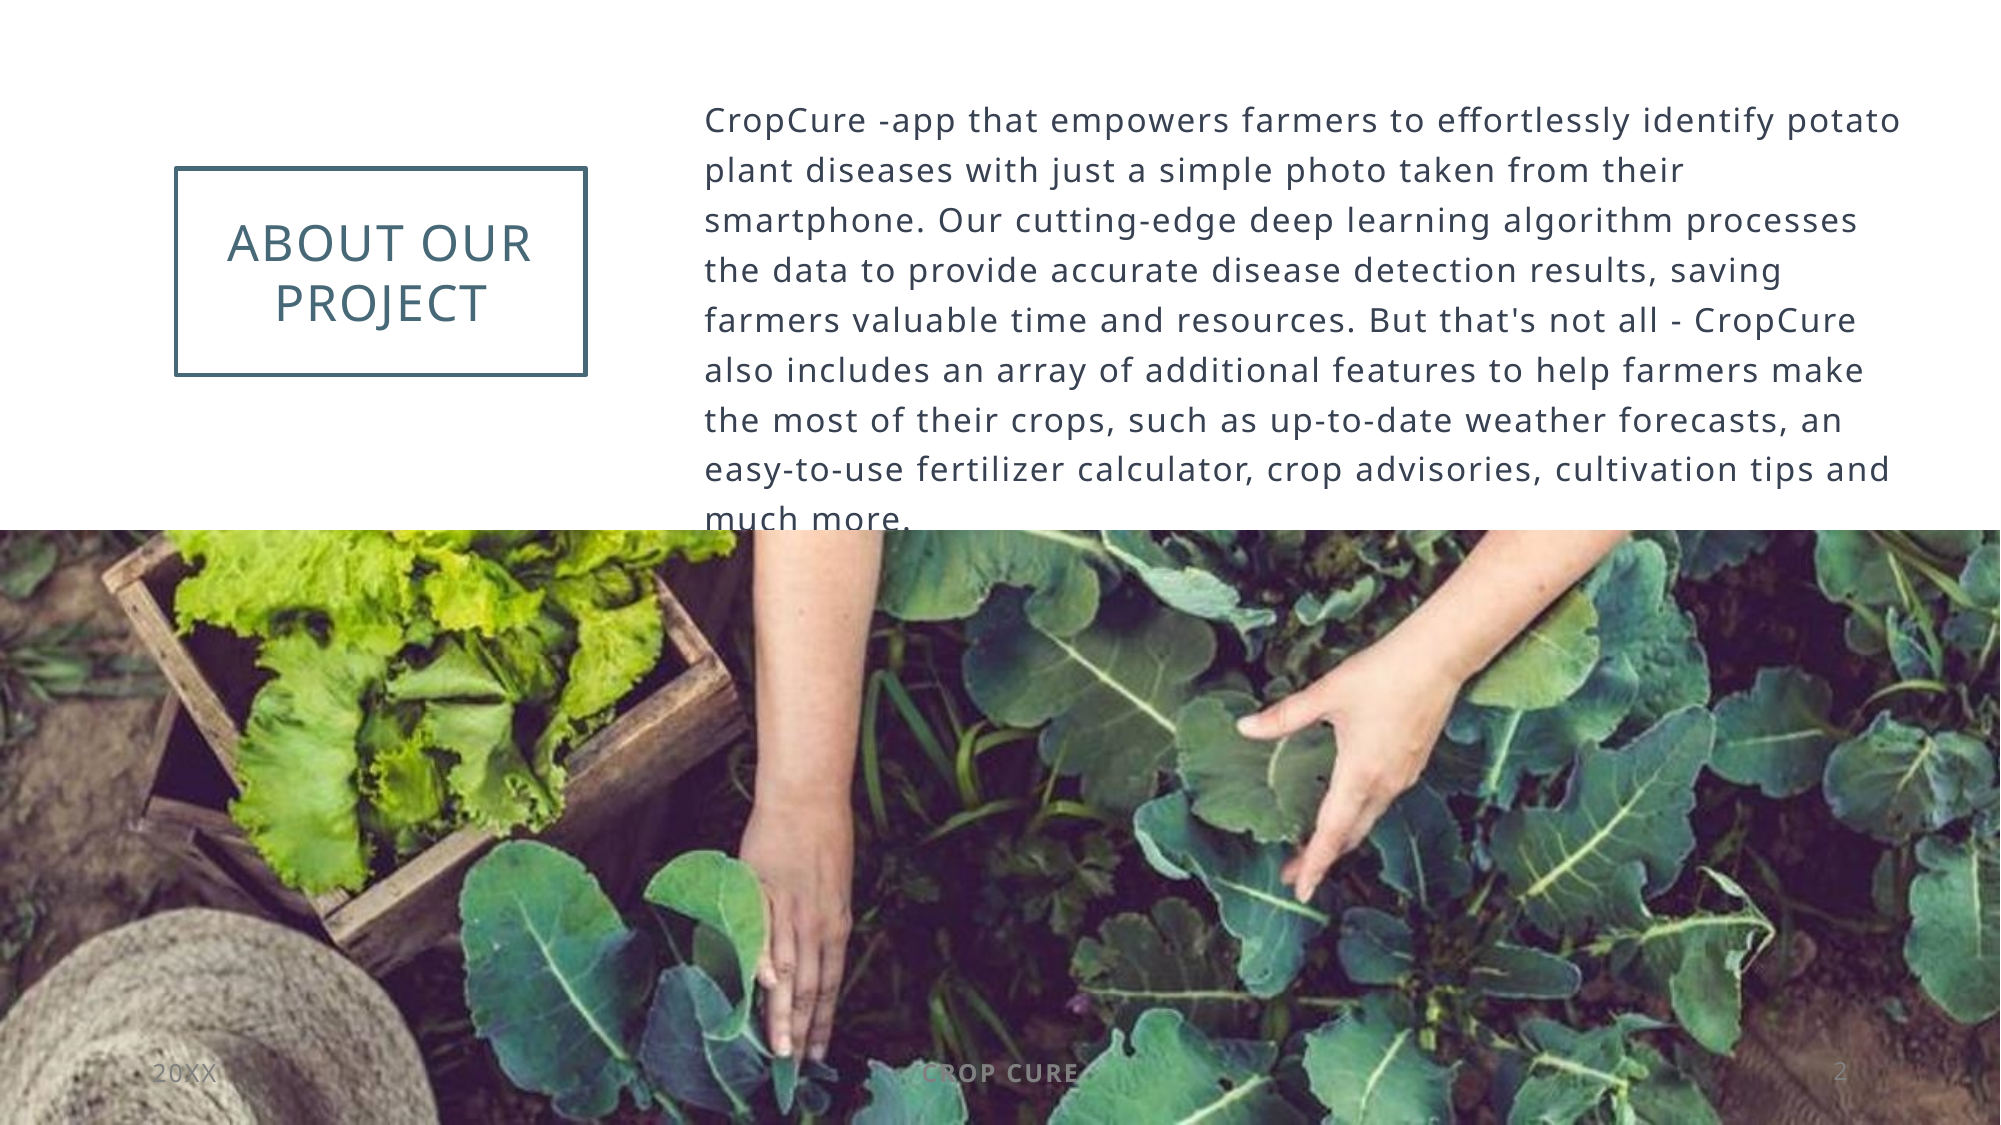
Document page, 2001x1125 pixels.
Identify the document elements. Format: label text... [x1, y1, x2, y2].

list CropCure -app that empowers farmers to effortlessly identify potato plant diseases with just a simple photo taken from their smartphone. Our cutting-edge deep learning algorithm processes the data to provide accurate disease detection results, saving farmers valuable time and resources. But that's not all - CropCure also includes an array of additional features to help farmers make the most of their crops, such as up-to-date weather forecasts, an easy-to-use fertilizer calculator, crop advisories, cultivation tips and much more. [689, 81, 1929, 449]
title About our project [174, 166, 588, 377]
picture [0, 530, 2000, 1125]
